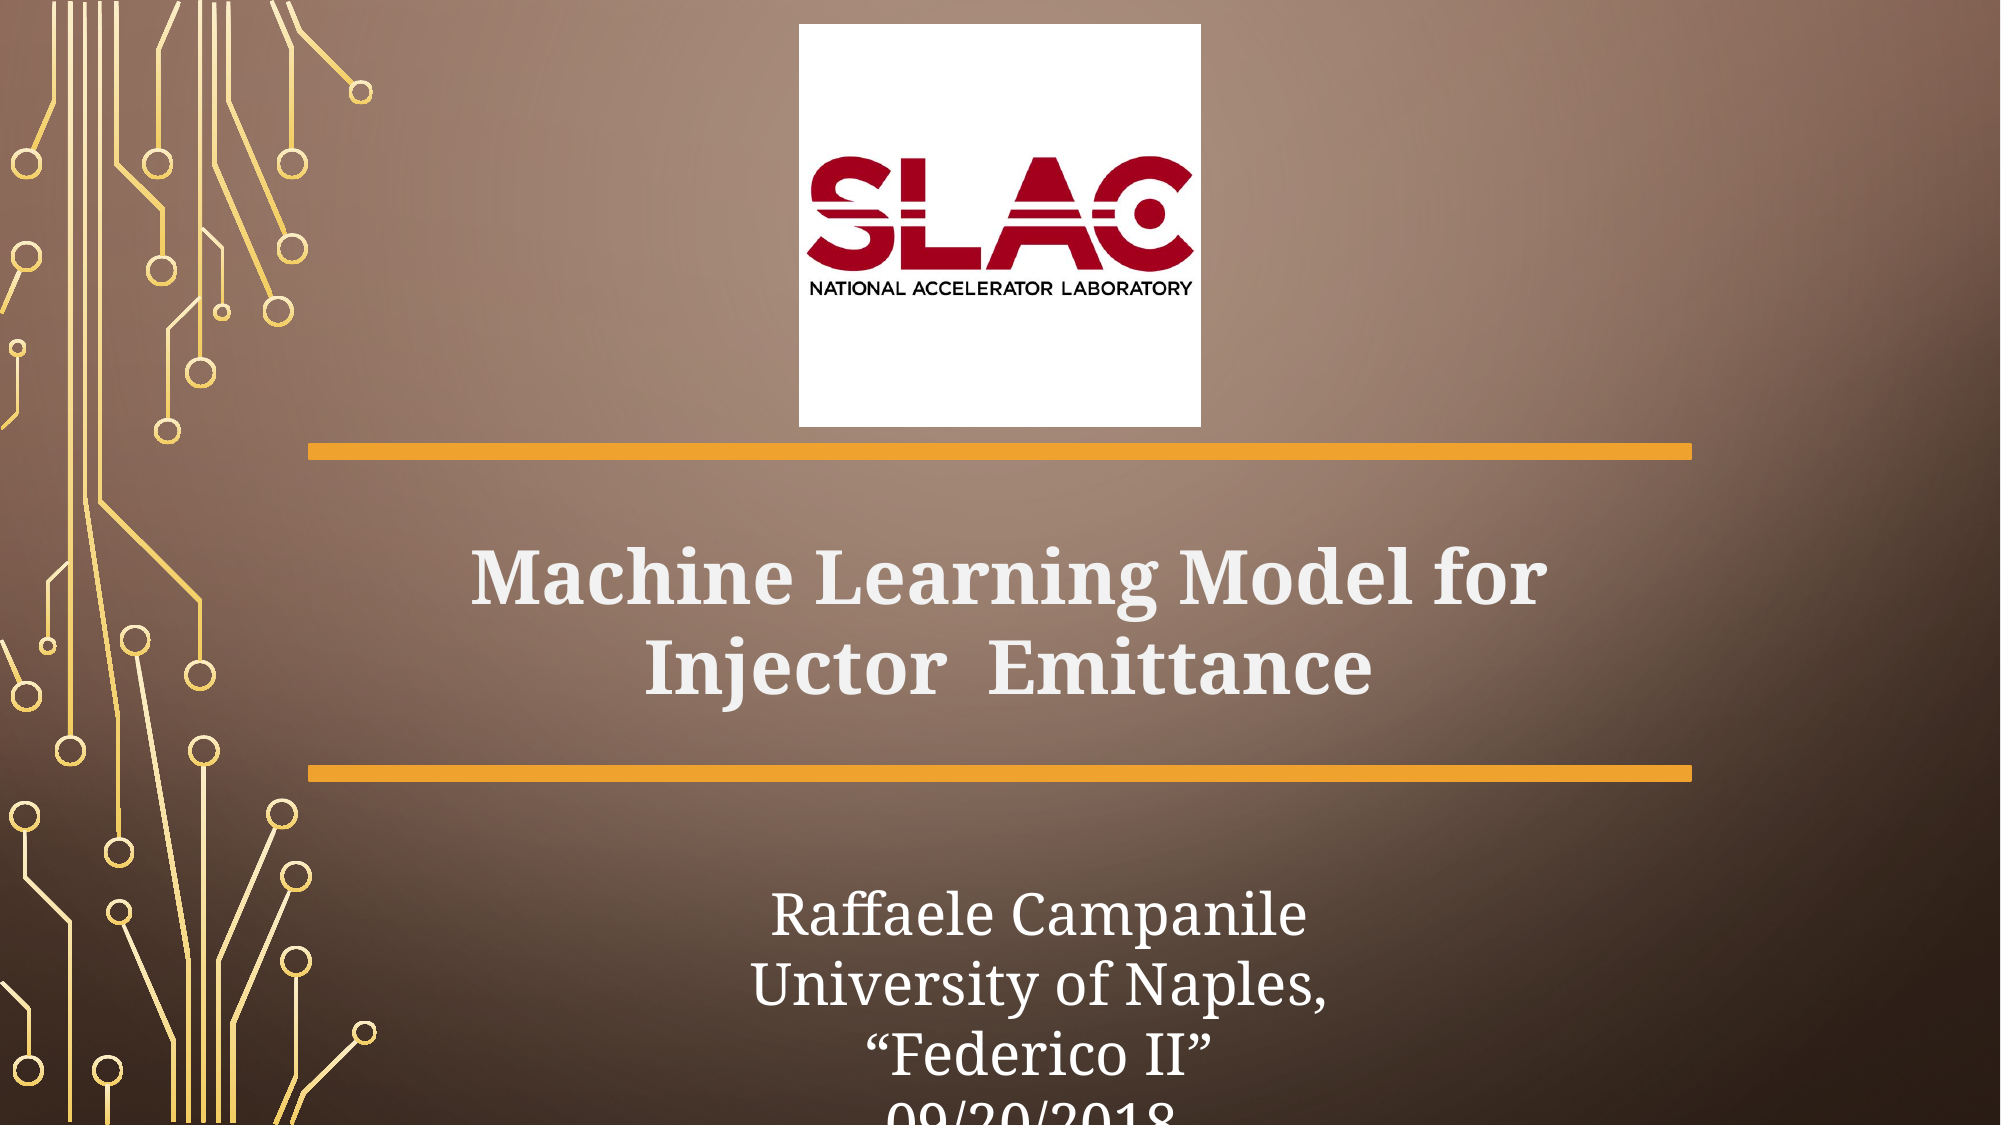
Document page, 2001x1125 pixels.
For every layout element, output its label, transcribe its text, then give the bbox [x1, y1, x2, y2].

text_box [308, 443, 1692, 460]
picture [798, 24, 1201, 427]
text_box Raffaele Campanile University of Naples, “Federico II” 09/20/2018 [600, 870, 1478, 1125]
text_box [308, 765, 1692, 782]
text_box Machine Learning Model for Injector Emittance [309, 261, 1731, 710]
